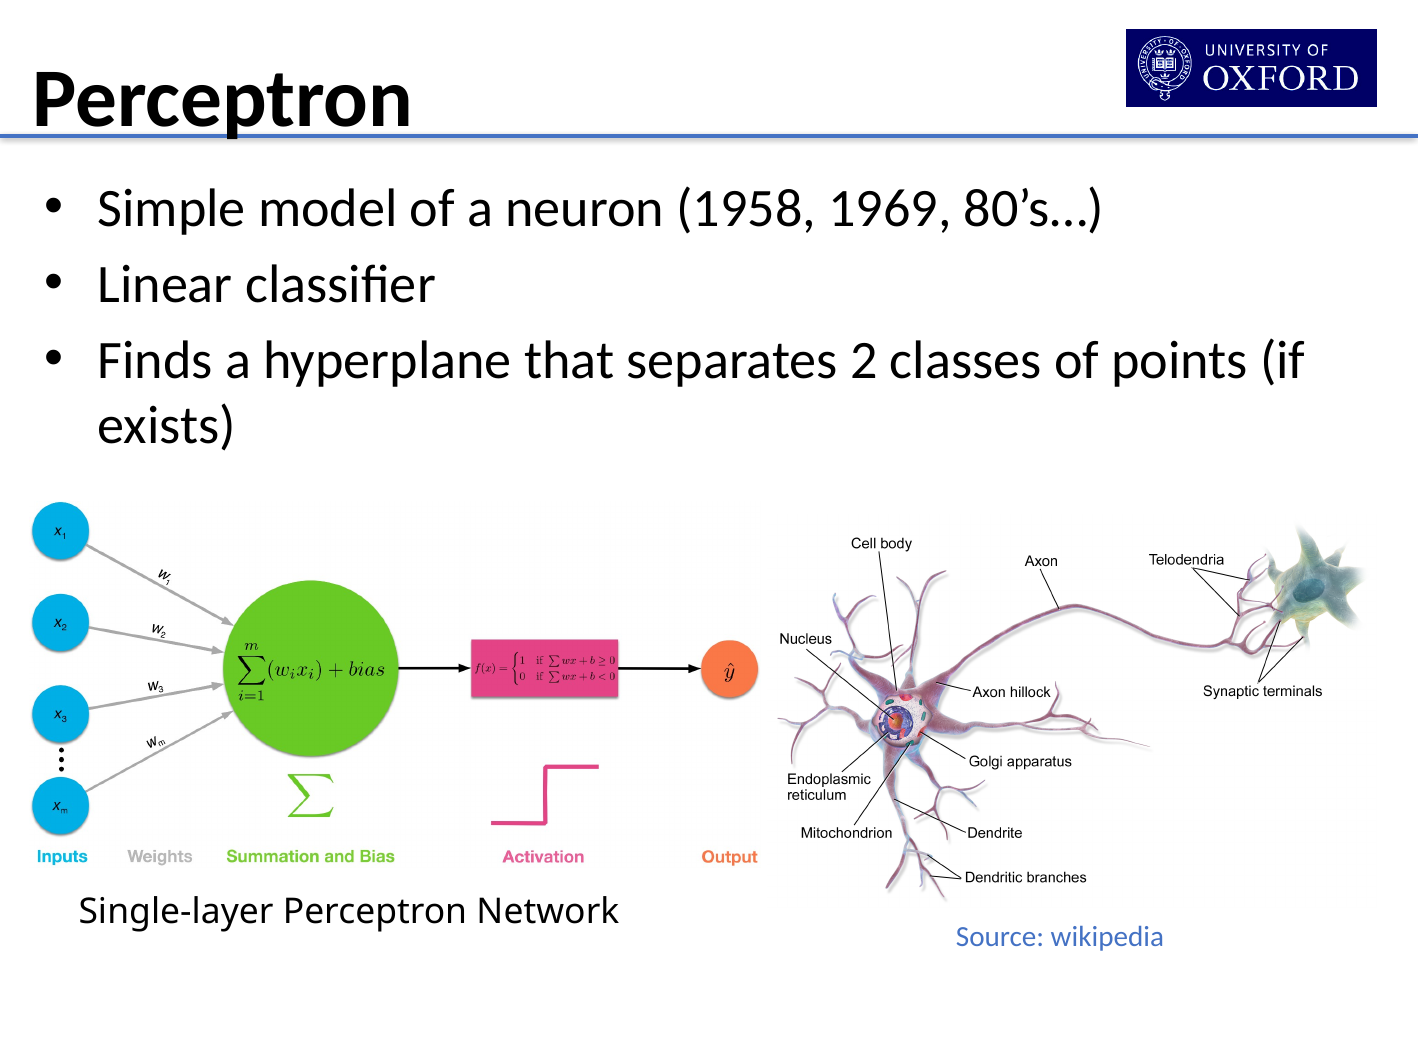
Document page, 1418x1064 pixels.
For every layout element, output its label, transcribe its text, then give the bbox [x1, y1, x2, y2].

text_box Single-layer Perceptron Network [54, 881, 635, 939]
text_box Source: wikipedia [941, 916, 1203, 960]
list Simple model of a neuron (1958, 1969, 80’s…) Linear classifier Finds a hyperplane that separates 2 classes of points (if exists) [29, 165, 1389, 1034]
text_box Perceptron [17, 35, 429, 151]
picture [1126, 29, 1377, 107]
picture [29, 501, 761, 868]
picture [767, 514, 1377, 908]
